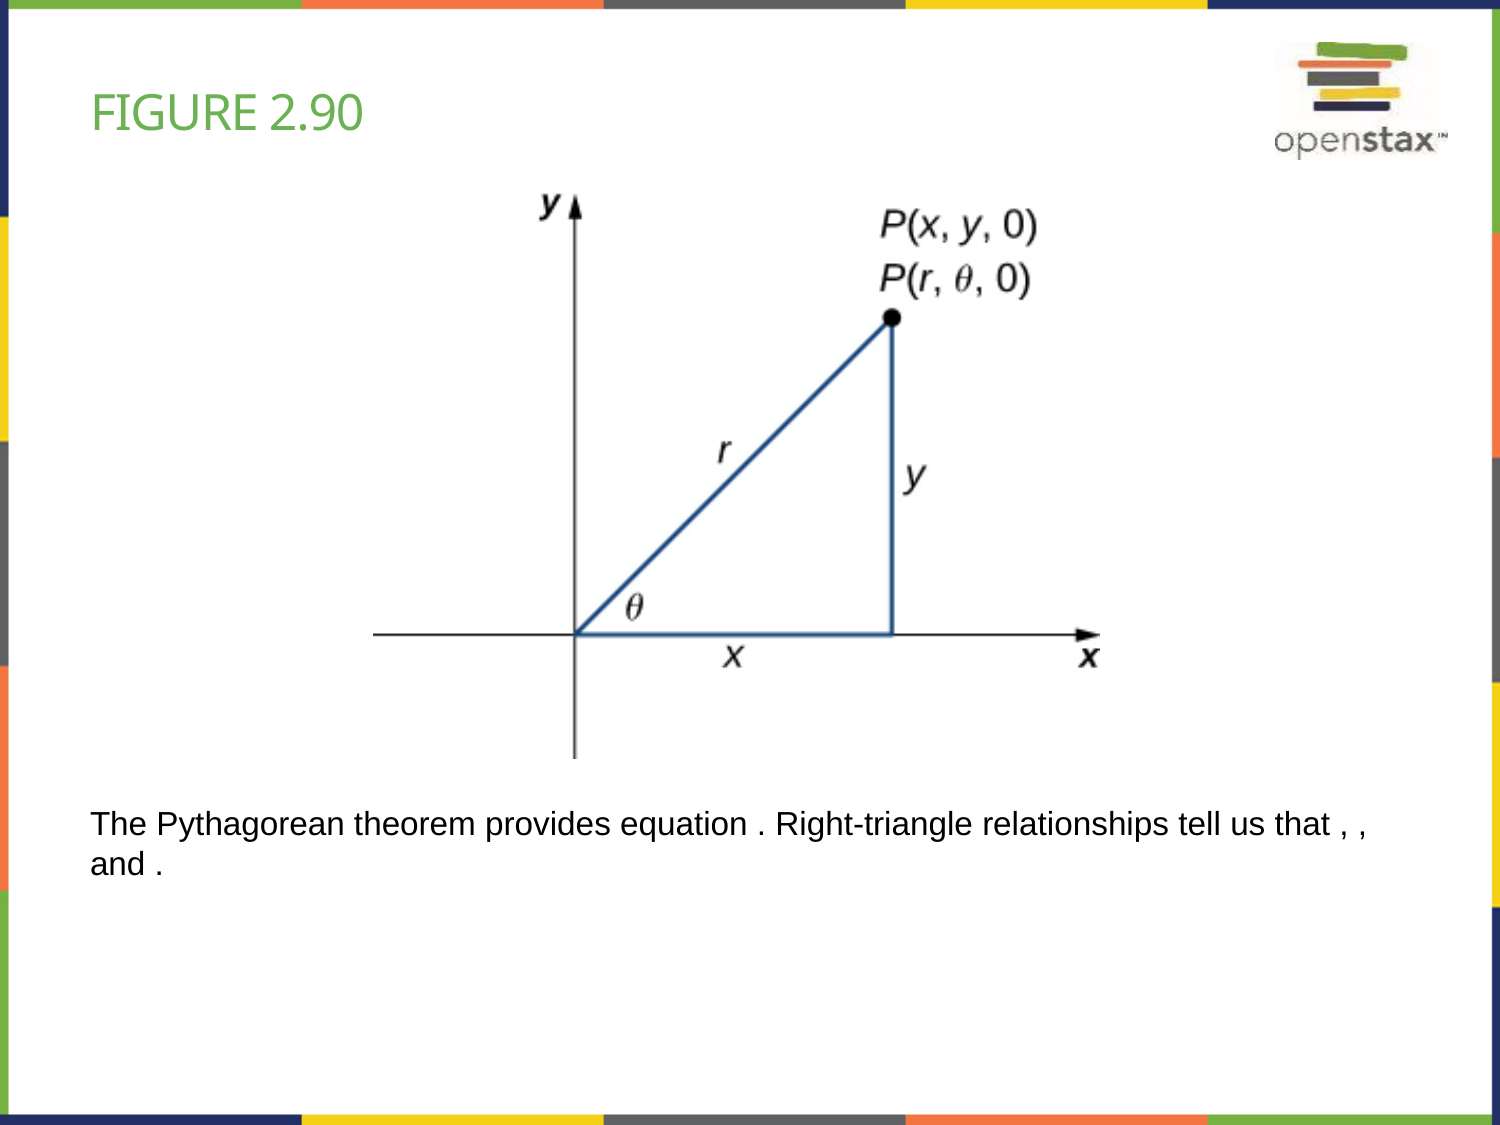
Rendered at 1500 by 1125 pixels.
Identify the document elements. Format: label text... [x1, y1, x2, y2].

title Figure 2.90 [75, 39, 1275, 148]
picture [0, 0, 1500, 1125]
